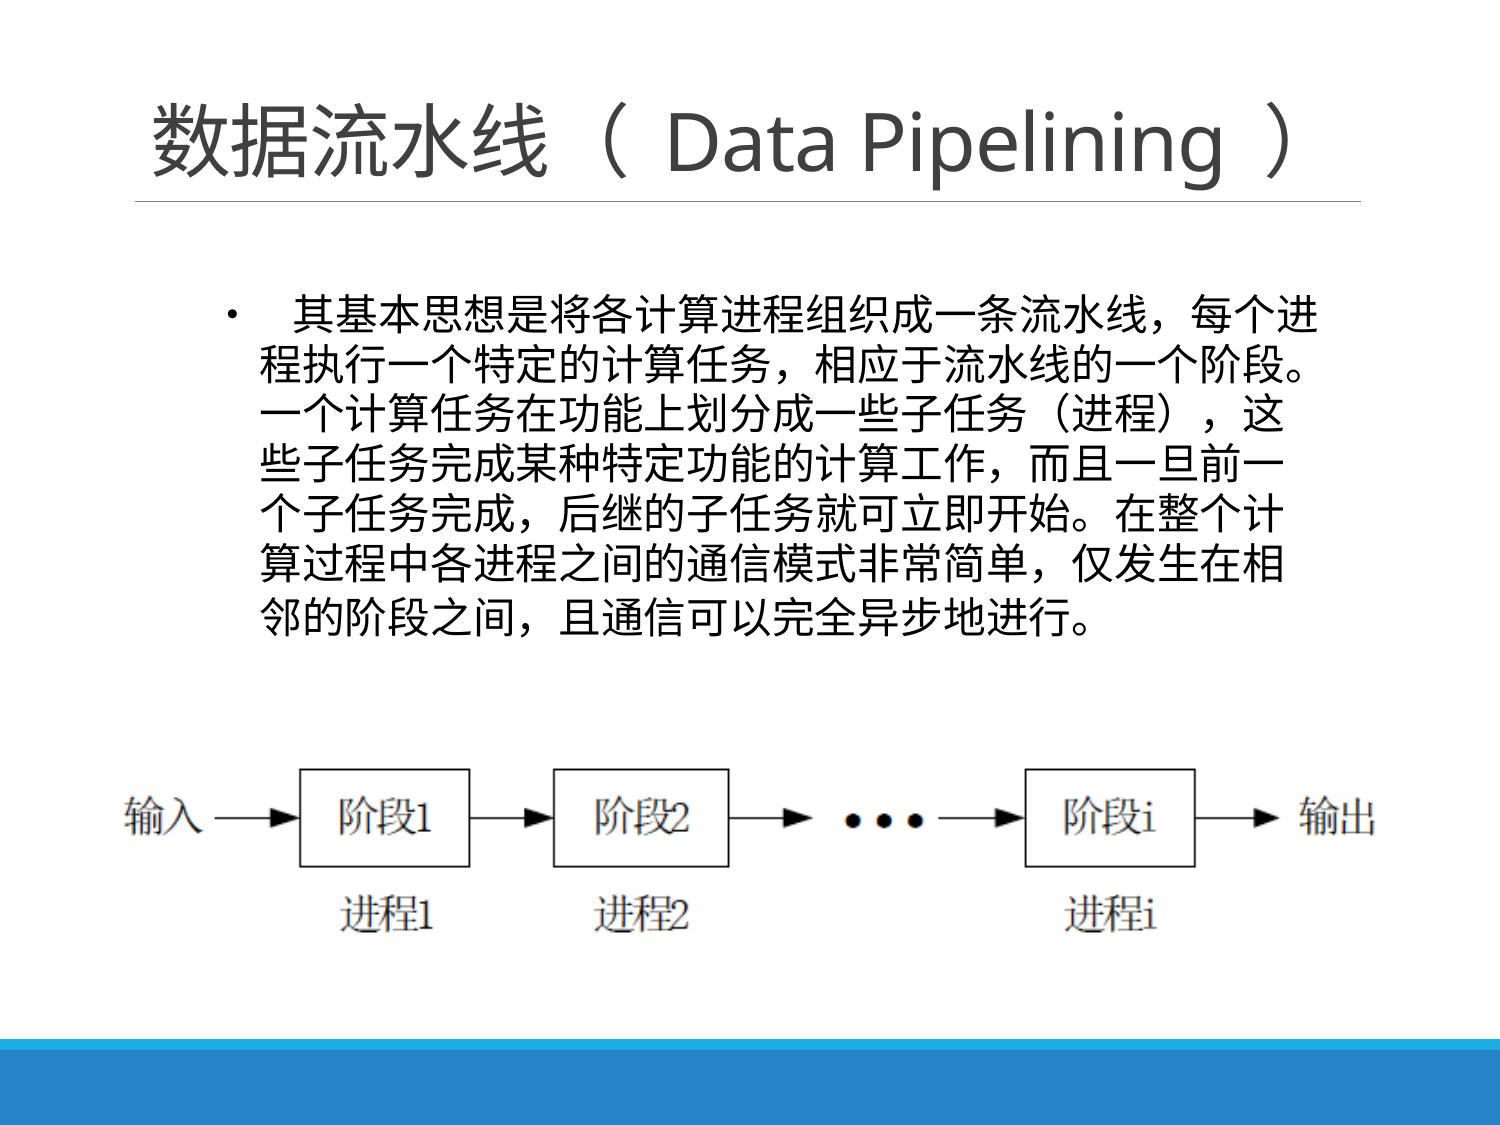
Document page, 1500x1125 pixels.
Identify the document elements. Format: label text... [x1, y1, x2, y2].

title 数据流水线（ Data Pipelining ） [135, 47, 1373, 196]
picture [89, 714, 1459, 1004]
text_box • 其基本思想是将各计算进程组织成一条流水线，每个进 程执行一个特定的计算任务，相应于流水线的一个阶段。 一个计算任务在功能上划分成一些子任务（进程），这 些子任务完成某种特定功能的计算工作，而且一旦前一 个子任务完成，后继的子任务就可立即开始。在整个计 算过程中各进程之间的通信模式非常简单，仅发生在相 邻的阶段之间，且通信可以完全异步地进行。 [211, 196, 1329, 650]
